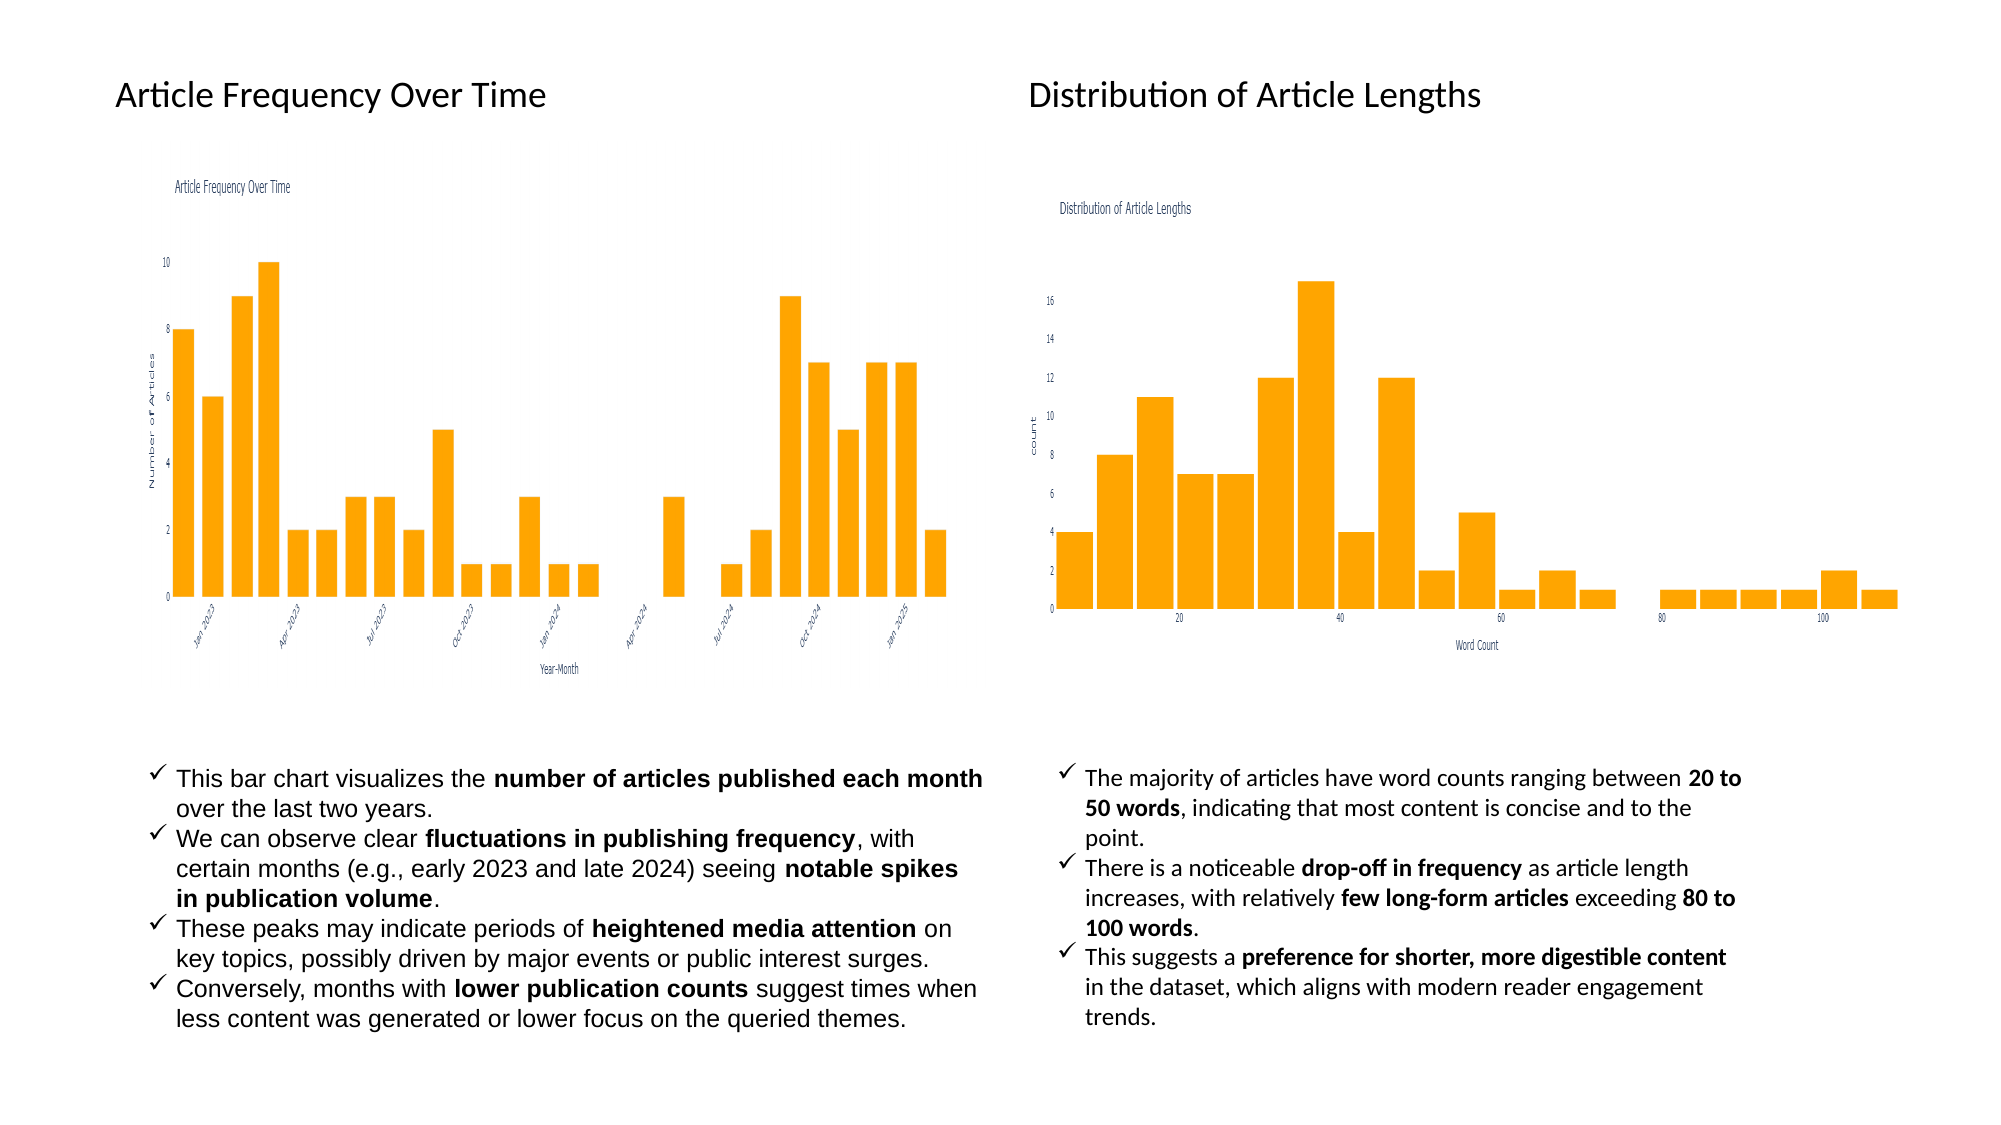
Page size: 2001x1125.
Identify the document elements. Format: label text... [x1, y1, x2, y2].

text_box Distribution of Article Lengths [1013, 62, 1708, 123]
text_box This bar chart visualizes the number of articles published each month over the last two years. We can observe clear fluctuations in publishing frequency, with certain months (e.g., early 2023 and late 2024) seeing notable spikes in publication volume. These peaks may indicate periods of heightened media attention on key topics, possibly driven by major events or public interest surges. Conversely, months with lower publication counts suggest times when less content was generated or lower focus on the queried themes. [132, 725, 1000, 1040]
text_box The majority of articles have word counts ranging between 20 to 50 words, indicating that most content is concise and to the point. There is a noticeable drop-off in frequency as article length increases, with relatively few long-form articles exceeding 80 to 100 words. This suggests a preference for shorter, more digestible content in the dataset, which aligns with modern reader engagement trends. [1042, 753, 1762, 1039]
text_box Article Frequency Over Time [100, 62, 846, 123]
picture [132, 140, 986, 688]
picture [1013, 164, 1940, 688]
